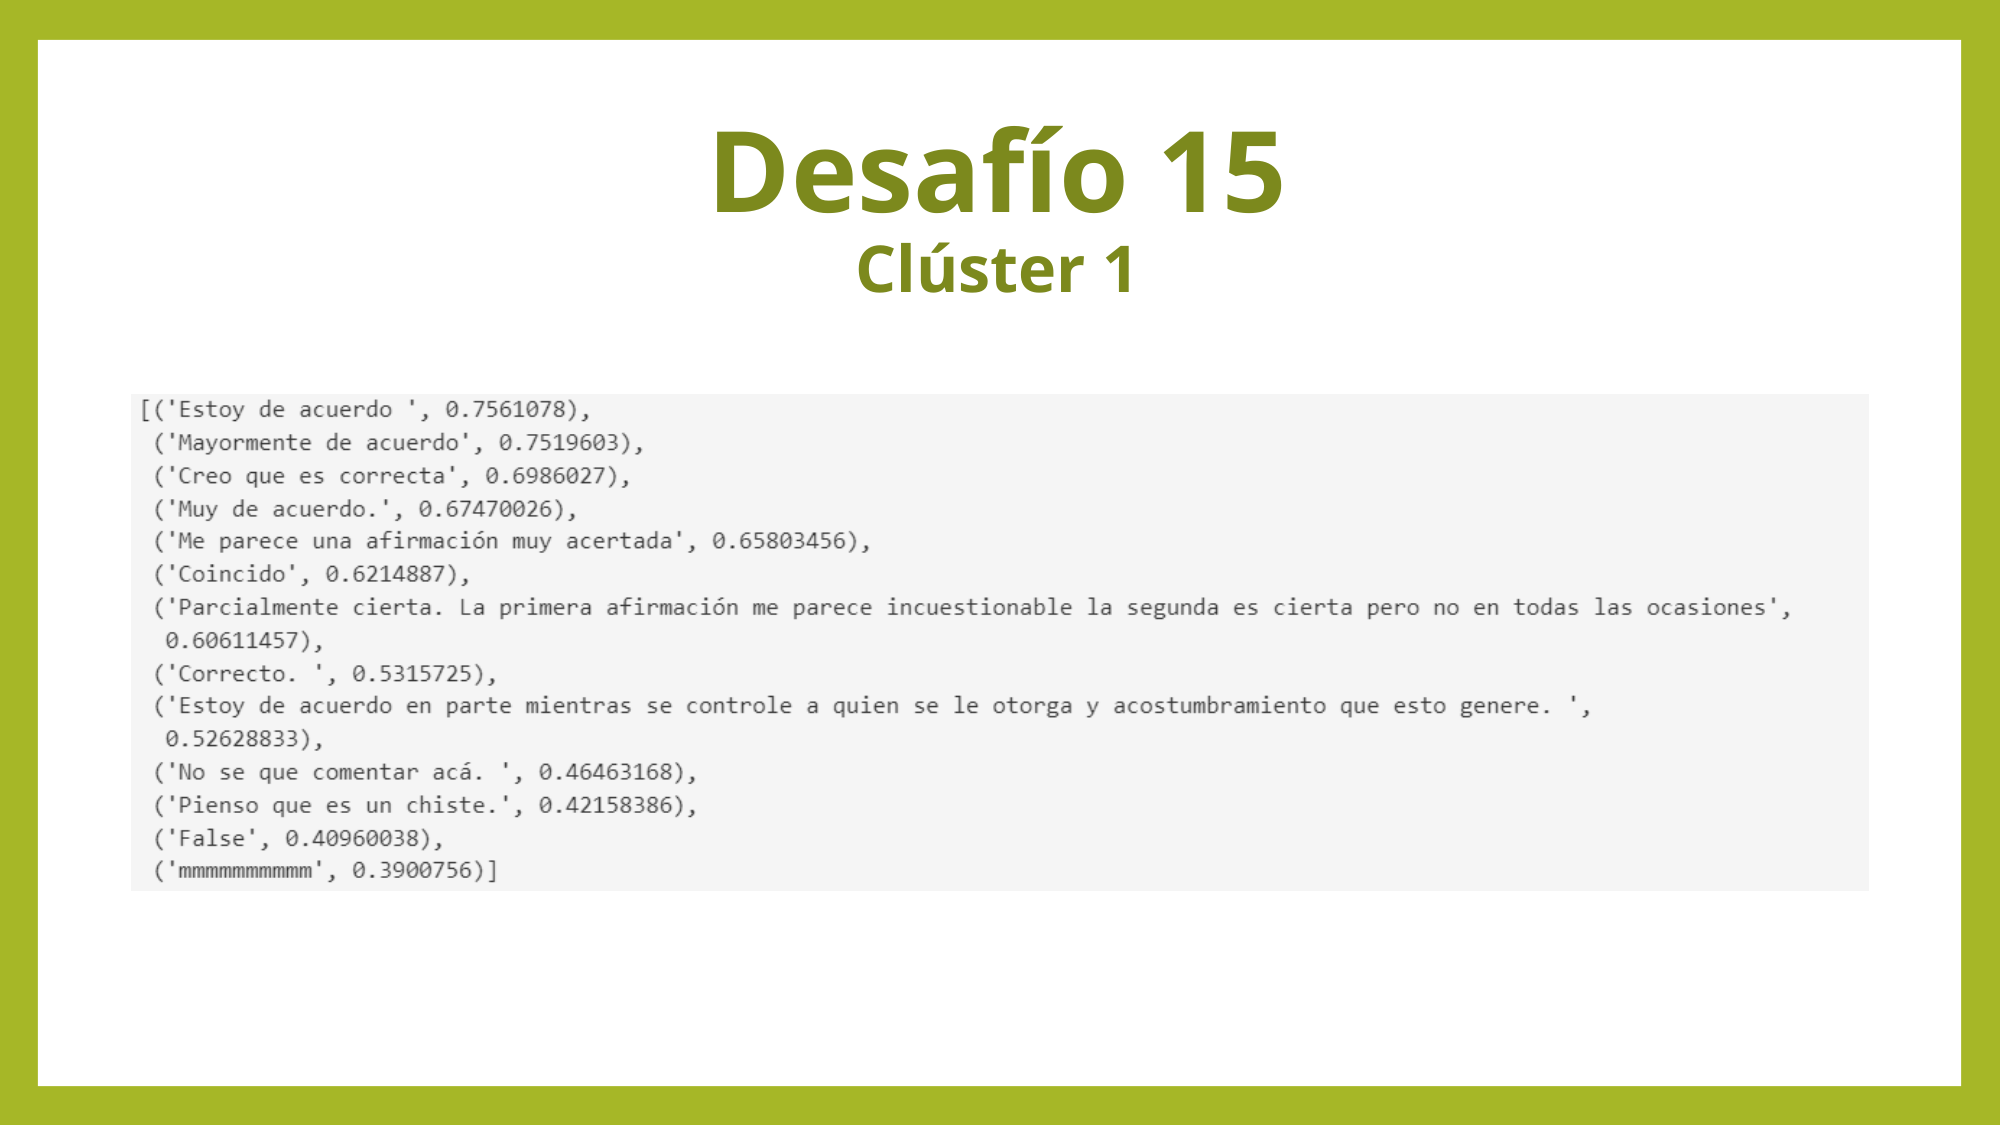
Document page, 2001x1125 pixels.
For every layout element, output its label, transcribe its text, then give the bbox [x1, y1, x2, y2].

title Desafío 15 Clúster 1 [187, 99, 1808, 323]
picture [131, 394, 1869, 892]
